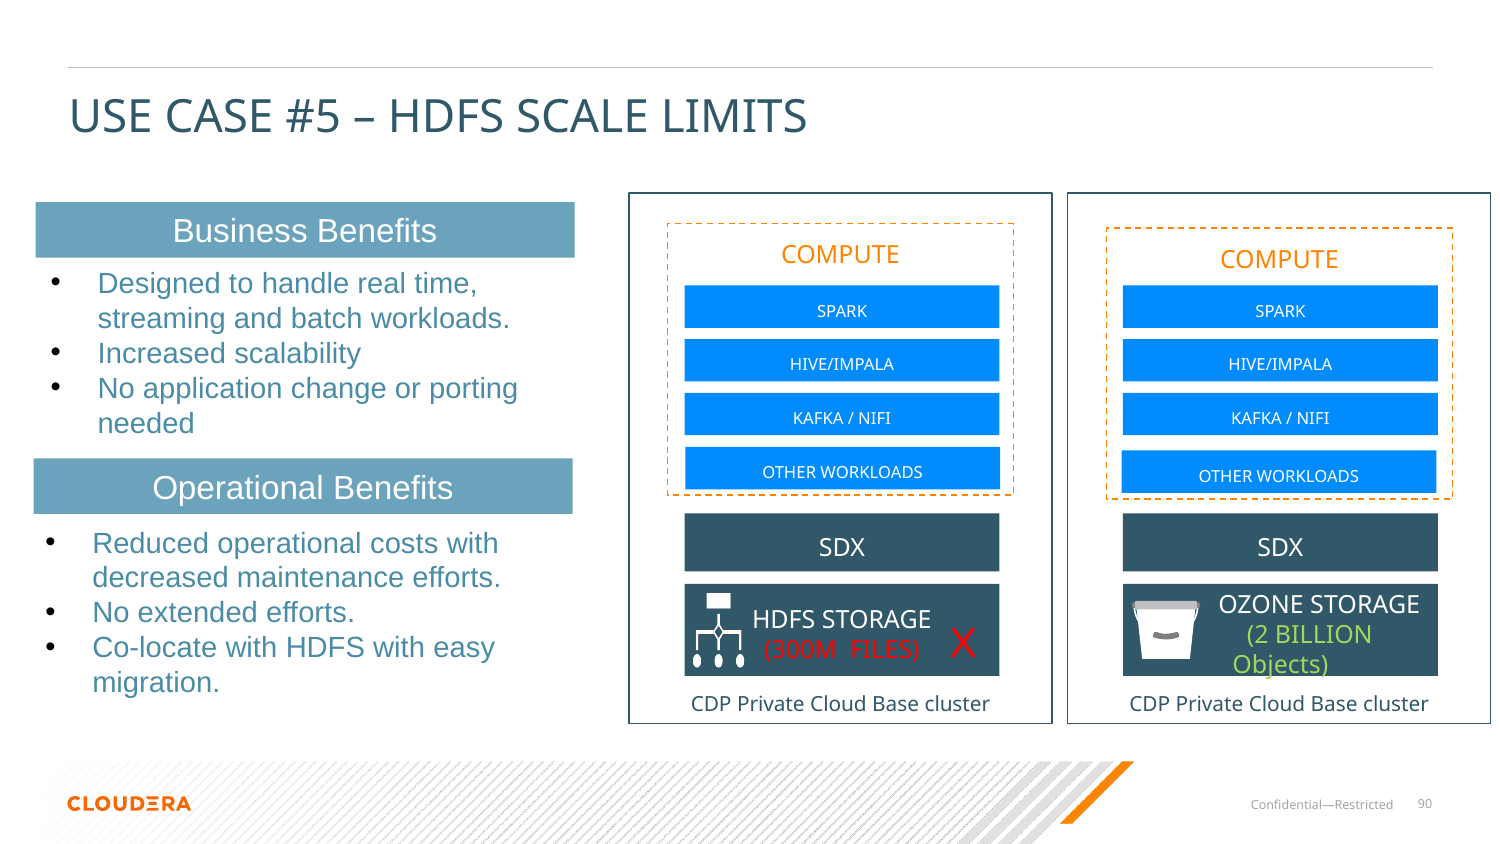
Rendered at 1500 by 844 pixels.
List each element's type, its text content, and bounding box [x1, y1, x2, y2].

text_box Designed to handle real time, streaming and batch workloads. Increased scalability No application change or porting needed [35, 258, 575, 449]
text_box Business Benefits [35, 202, 575, 258]
text_box OTHER WORKLOADS [685, 446, 1001, 490]
text_box CDP Private Cloud Base cluster [629, 193, 1052, 724]
text_box SDX [1122, 513, 1438, 572]
picture [684, 574, 754, 686]
text_box OZONE STORAGE (2 BILLION Objects) [1123, 583, 1438, 676]
text_box SDX [684, 513, 1000, 572]
text_box Reduced operational costs with decreased maintenance efforts. No extended efforts. Co-locate with HDFS with easy migration. [30, 516, 567, 749]
text_box COMPUTE [667, 223, 1014, 495]
text_box CDP Private Cloud Base cluster [1067, 193, 1491, 724]
picture [0, 761, 1134, 844]
text_box HDFS STORAGE (300M FILES) [757, 583, 1000, 676]
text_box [1131, 600, 1201, 660]
text_box Operational Benefits [33, 458, 573, 514]
text_box OTHER WORKLOADS [1121, 450, 1437, 493]
title USE CASE #5 – HDFS SCALE LIMITS [68, 75, 1432, 144]
text_box X [934, 608, 984, 675]
text_box COMPUTE [1106, 228, 1453, 500]
